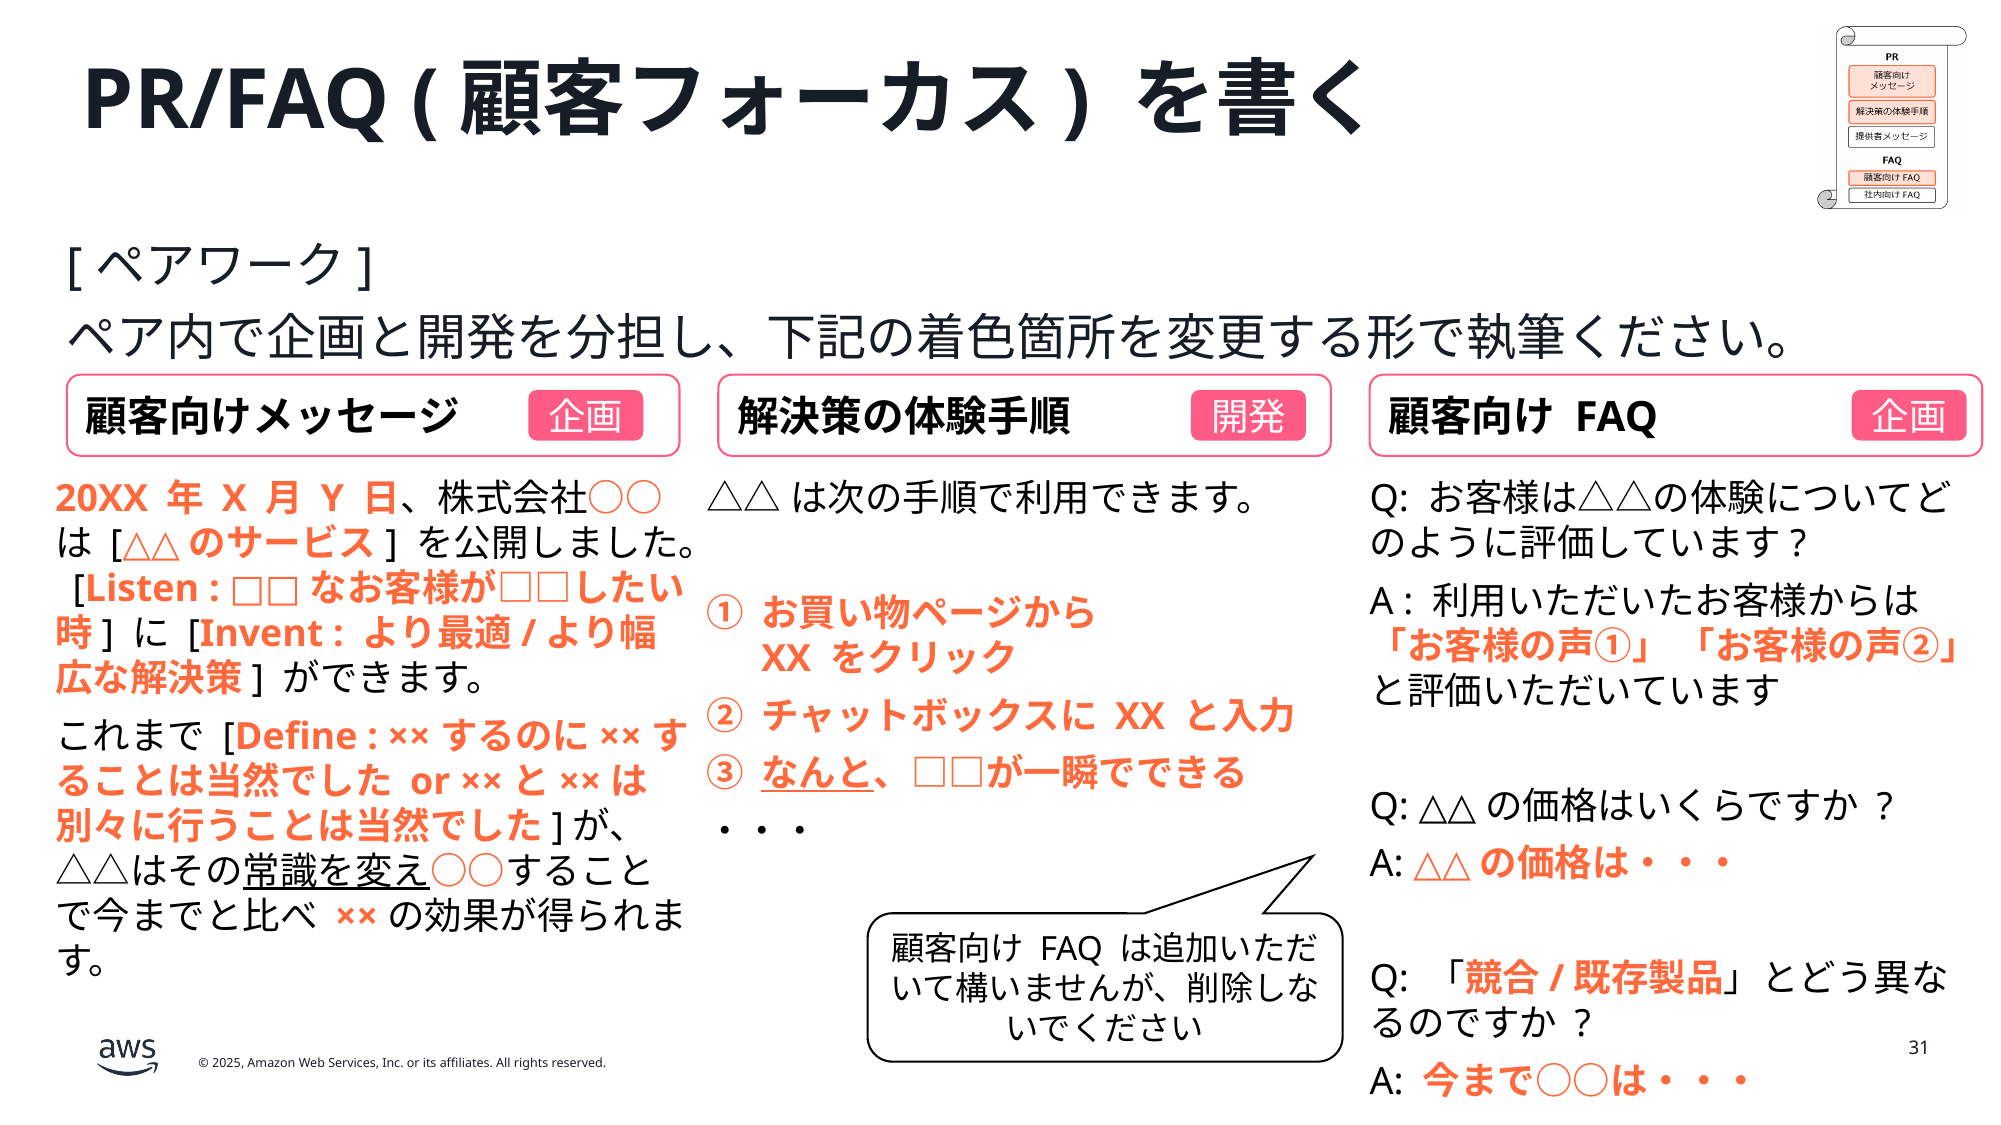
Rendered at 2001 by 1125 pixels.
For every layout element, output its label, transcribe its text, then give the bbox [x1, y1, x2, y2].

picture [97, 1039, 158, 1076]
text_box 顧客向けメッセージ [65, 373, 681, 457]
text_box 企画 [1850, 388, 1968, 442]
text_box 開発 [1189, 388, 1308, 442]
text_box 解決策の体験手順 [717, 373, 1332, 457]
text_box 顧客向け FAQ は追加いただいて構いませんが、削除しないでください [866, 853, 1344, 1063]
picture [1815, 23, 1967, 211]
text_box △△は次の手順で利用できます。 ① お買い物ページから XX をクリック ② チャットボックスに XX と入力 ③ なんと、□□が一瞬でできる ・・・ [706, 466, 1343, 860]
title PR/FAQ (顧客フォーカス) を書く [66, 48, 1815, 150]
text_box 20XX 年 X 月 Y 日、株式会社○○は [△△のサービス] を公開しました。 [Listen : □□なお客様が□□したい時] に [Invent : より最適/より幅広な解決策] ができます。 これまで [Define : ××するのに××することは当然でした or ××と××は別々に行うことは当然でした]が、 △△はその常識を変え○○することで今までと比べ ××の効果が得られます。 [55, 466, 692, 990]
text_box Q: お客様は△△の体験についてどのように評価しています? A : 利用いただいたお客様からは「お客様の声①」 「お客様の声②」と評価いただいています Q: △△の価格はいくらですか ? A: △△の価格は・・・ Q: 「競合/既存製品」とどう異なるのですか ? A: 今まで○○は・・・ [1369, 466, 1983, 1110]
list [ペアワーク] ペア内で企画と開発を分担し、下記の着色箇所を変更する形で執筆ください。 [66, 225, 1945, 375]
text_box 顧客向け FAQ [1368, 373, 1984, 457]
text_box 企画 [527, 388, 645, 442]
